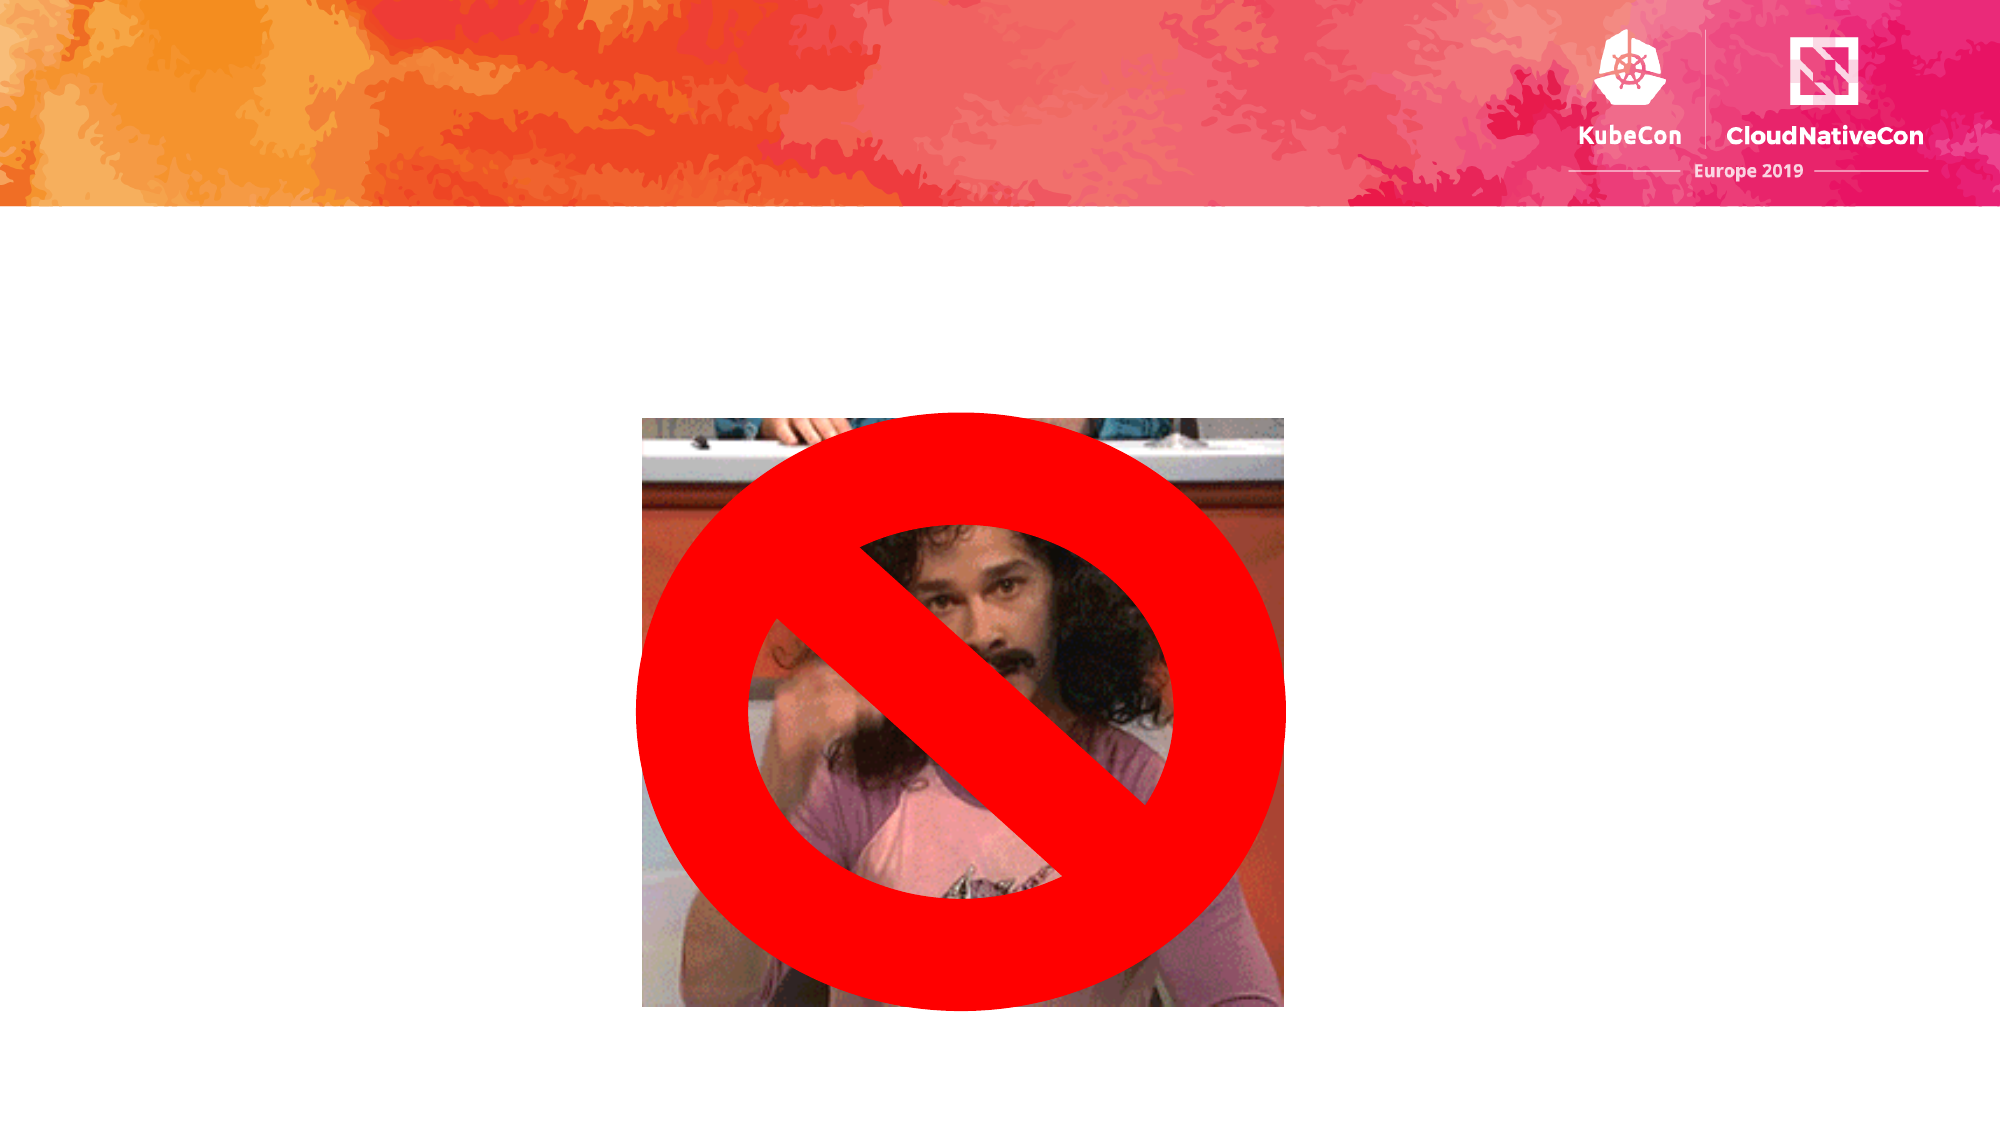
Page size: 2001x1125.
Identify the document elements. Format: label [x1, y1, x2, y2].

text_box [634, 649, 642, 774]
picture [0, 0, 2000, 1125]
text_box [893, 411, 1029, 418]
text_box [1284, 671, 1288, 753]
text_box [901, 1007, 1021, 1013]
